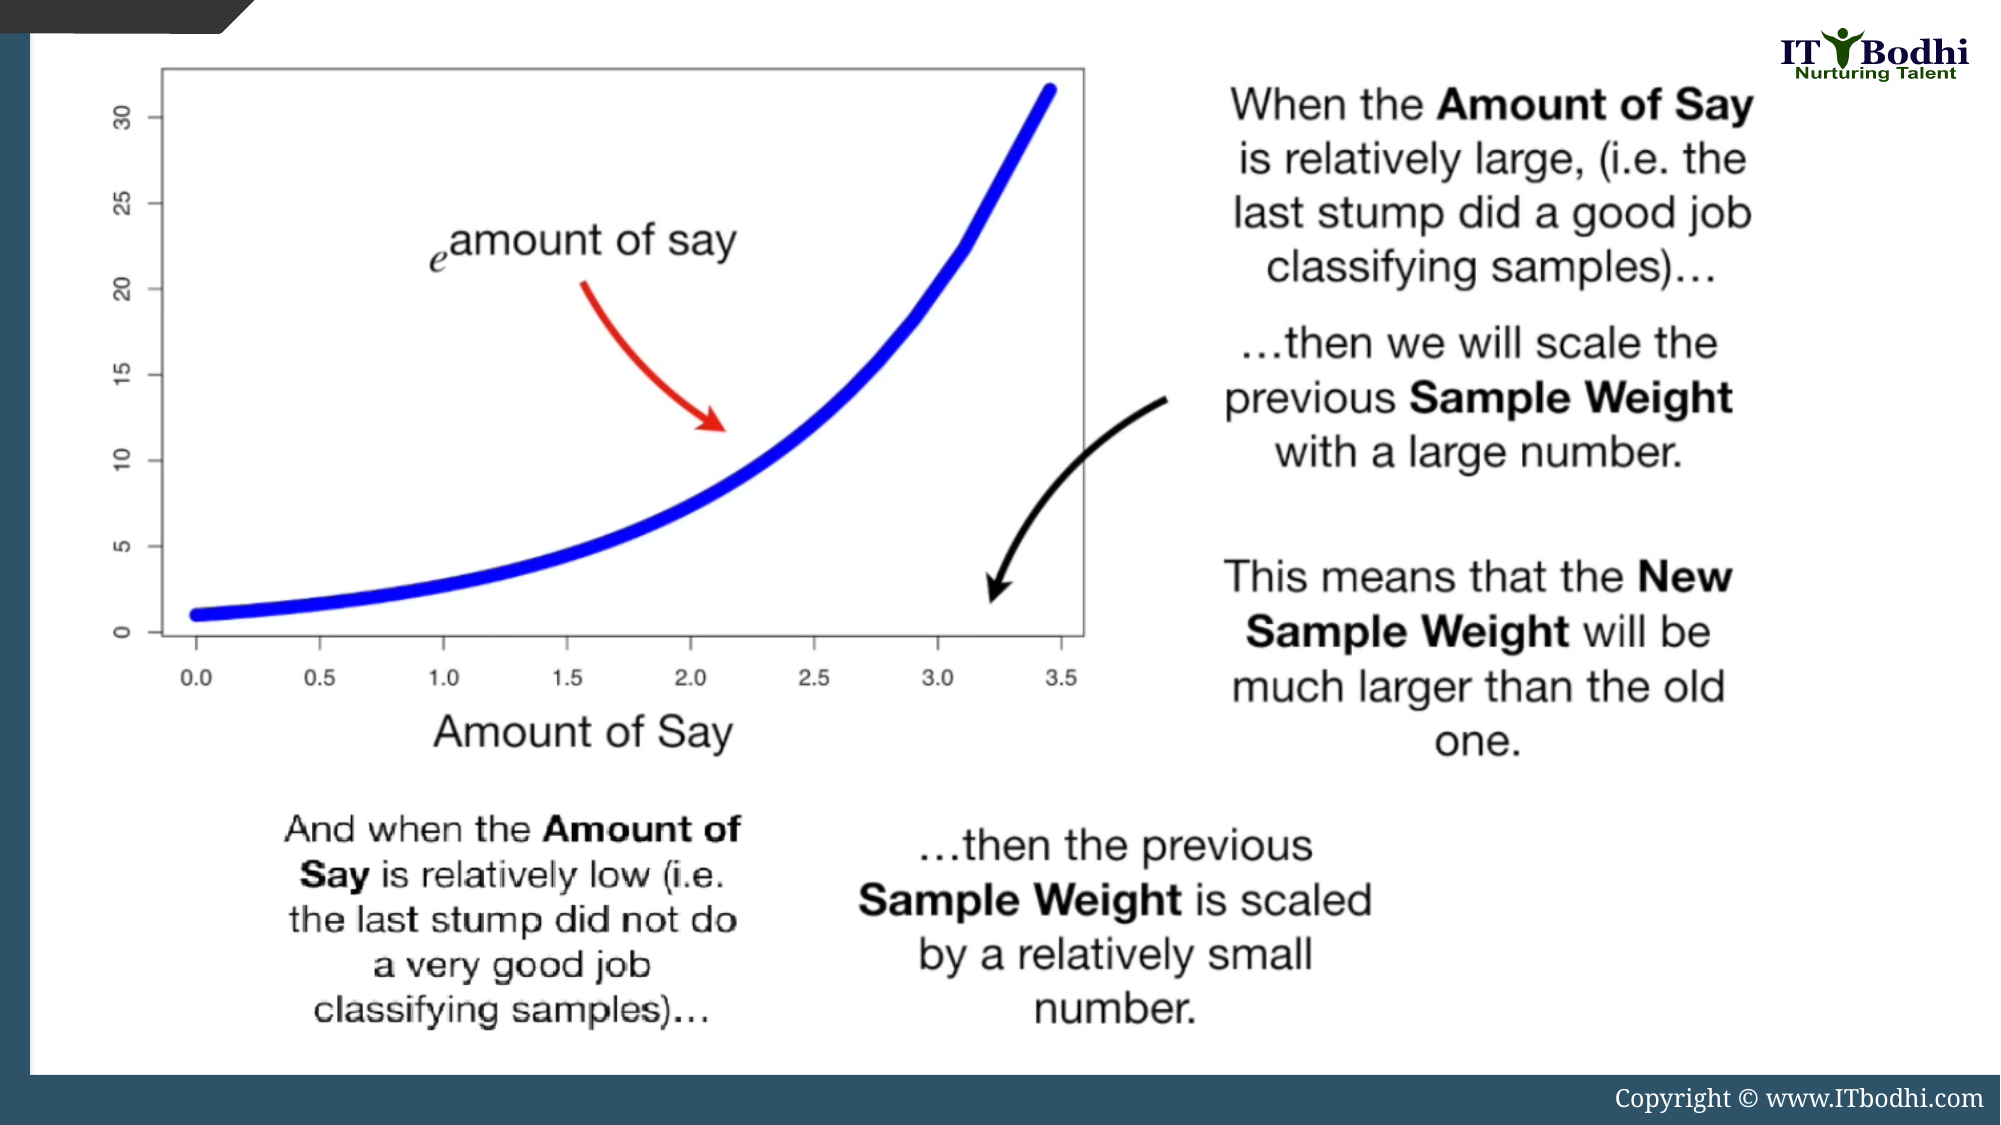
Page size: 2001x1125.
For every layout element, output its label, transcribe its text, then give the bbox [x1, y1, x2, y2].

text_box Copyright © www.ITbodhi.com [24, 1074, 2000, 1125]
picture [1774, 24, 1976, 88]
picture [94, 49, 1770, 1034]
